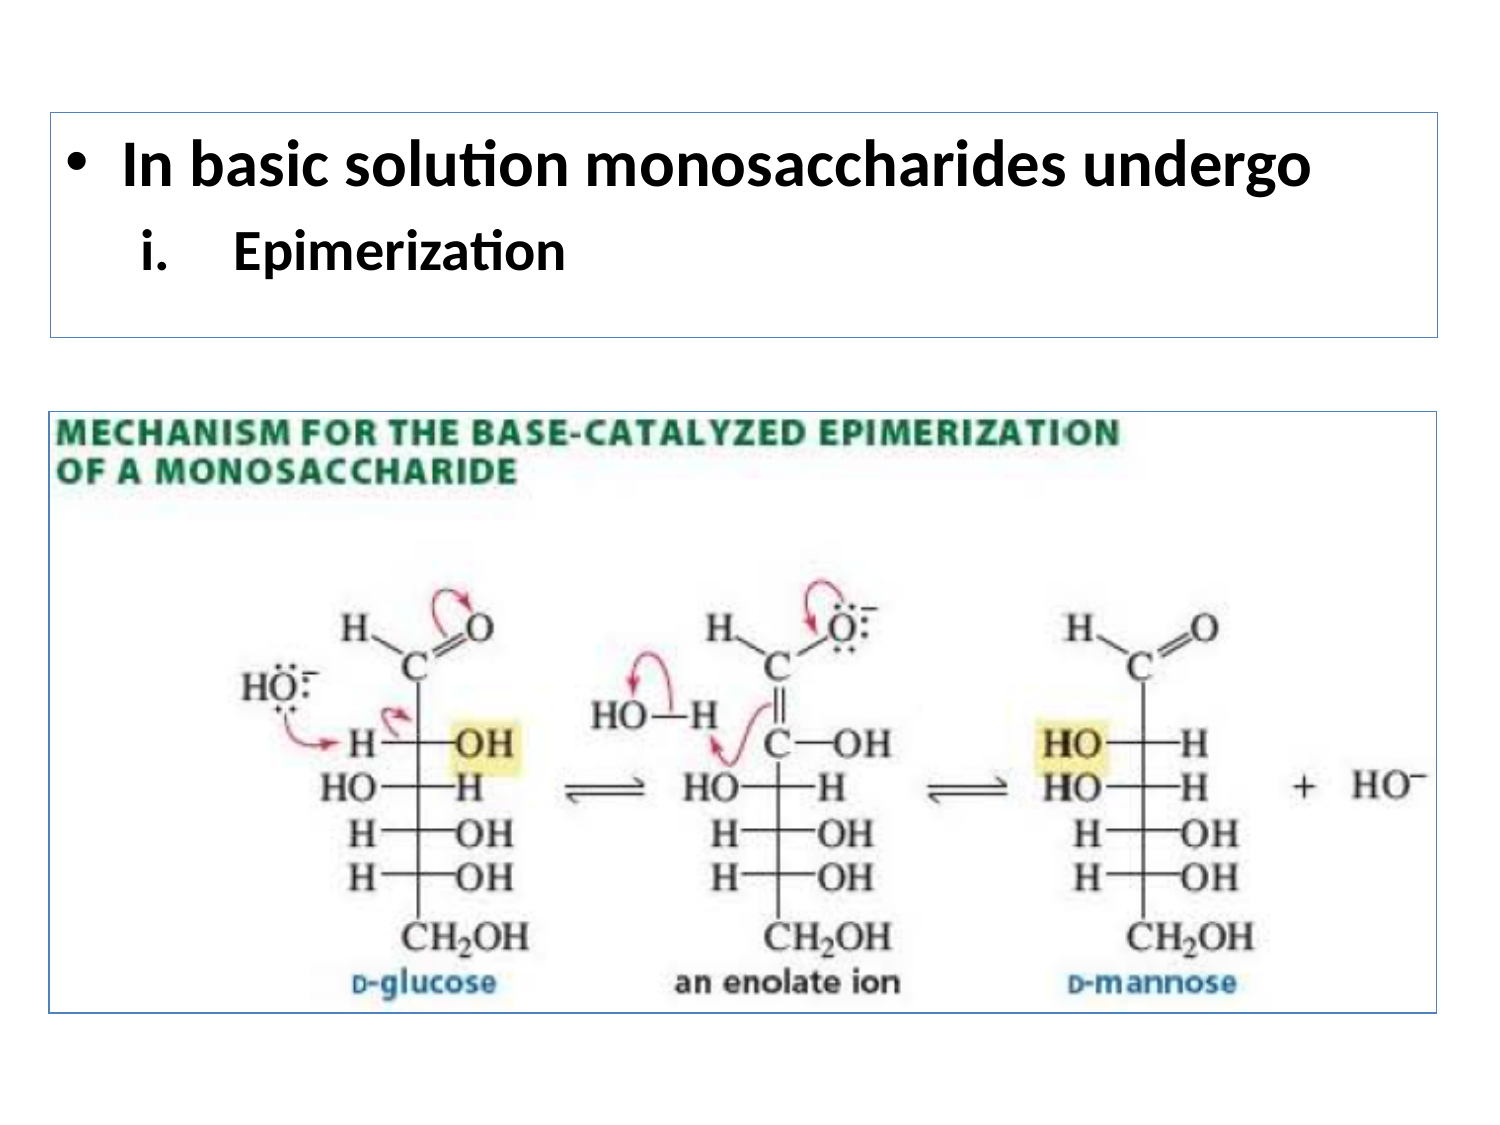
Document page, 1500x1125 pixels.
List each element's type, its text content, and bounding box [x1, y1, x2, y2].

picture [49, 412, 1436, 1013]
list In basic solution monosaccharides undergo Epimerization [50, 112, 1438, 338]
